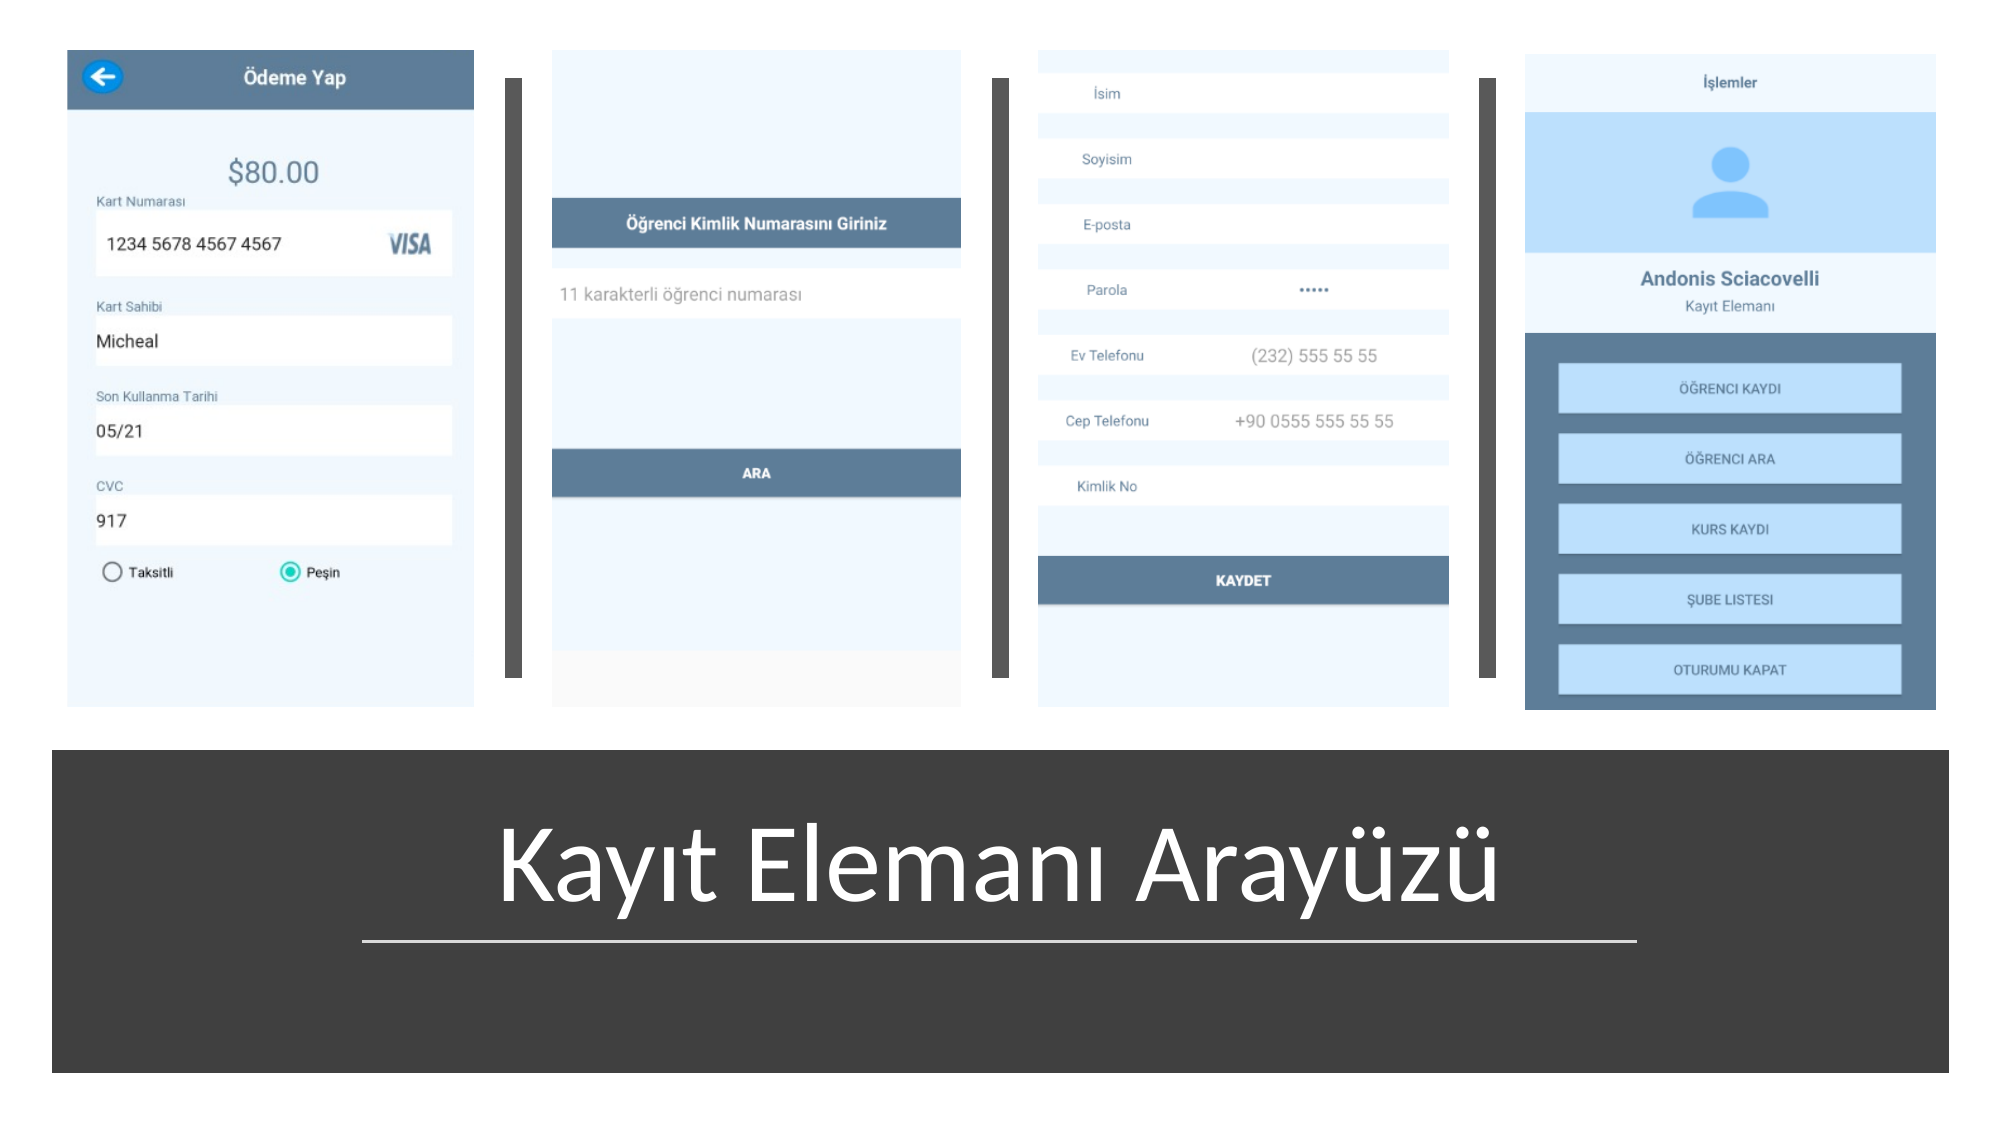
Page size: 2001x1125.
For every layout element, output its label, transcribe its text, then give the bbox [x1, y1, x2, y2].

title Kayıt Elemanı Arayüzü [86, 780, 1914, 933]
text_box [61, 760, 1939, 1063]
picture [1525, 53, 1936, 711]
picture [552, 50, 962, 707]
picture [1038, 50, 1449, 707]
picture [66, 50, 475, 707]
